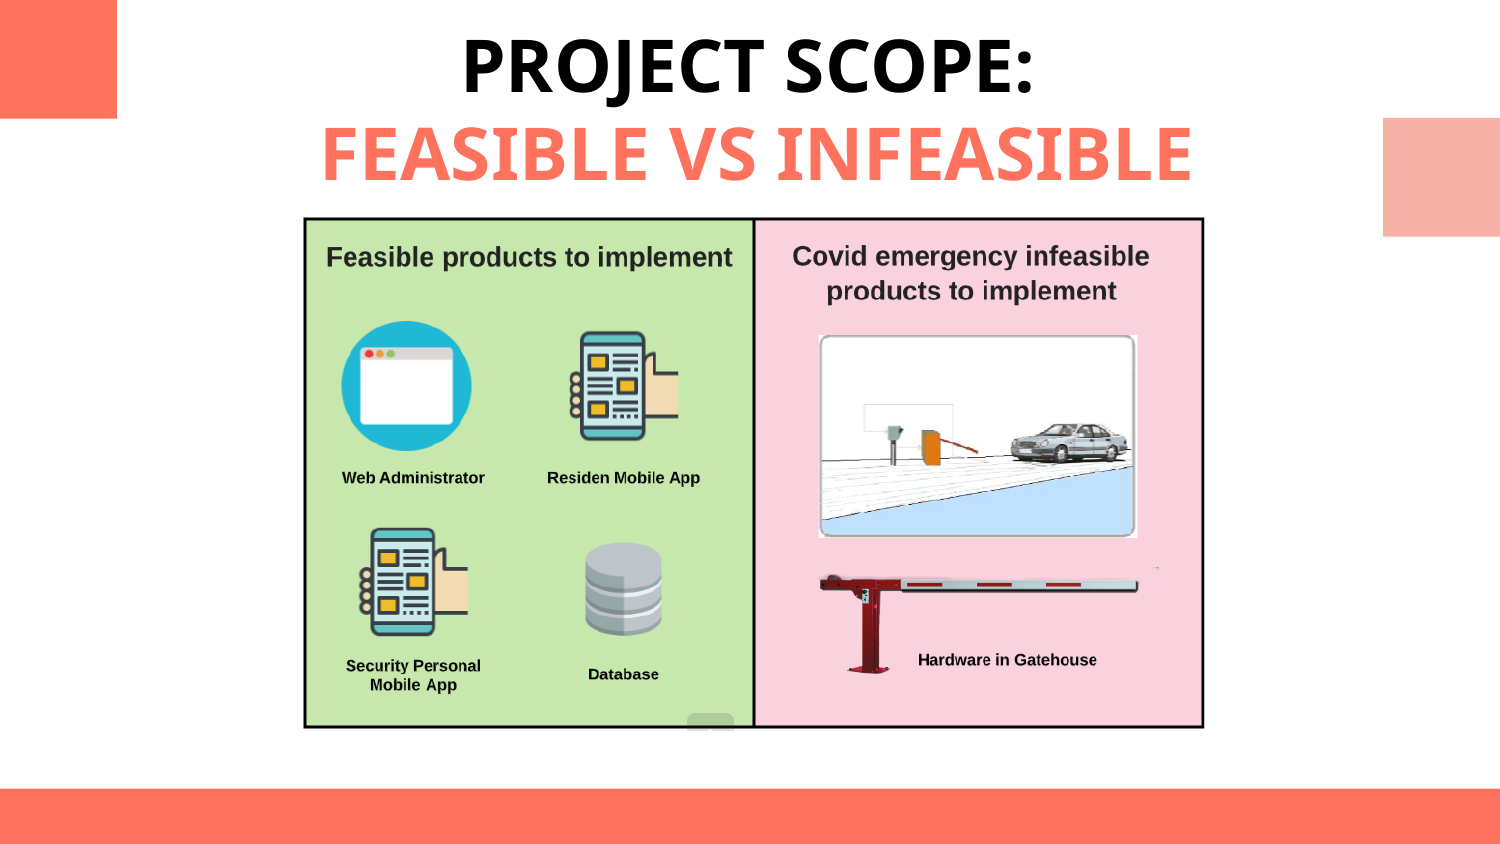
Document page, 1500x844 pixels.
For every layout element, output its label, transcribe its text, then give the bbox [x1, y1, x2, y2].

title PROJECT SCOPE: FEASIBLE VS INFEASIBLE [114, 70, 1382, 145]
picture [295, 212, 1205, 731]
